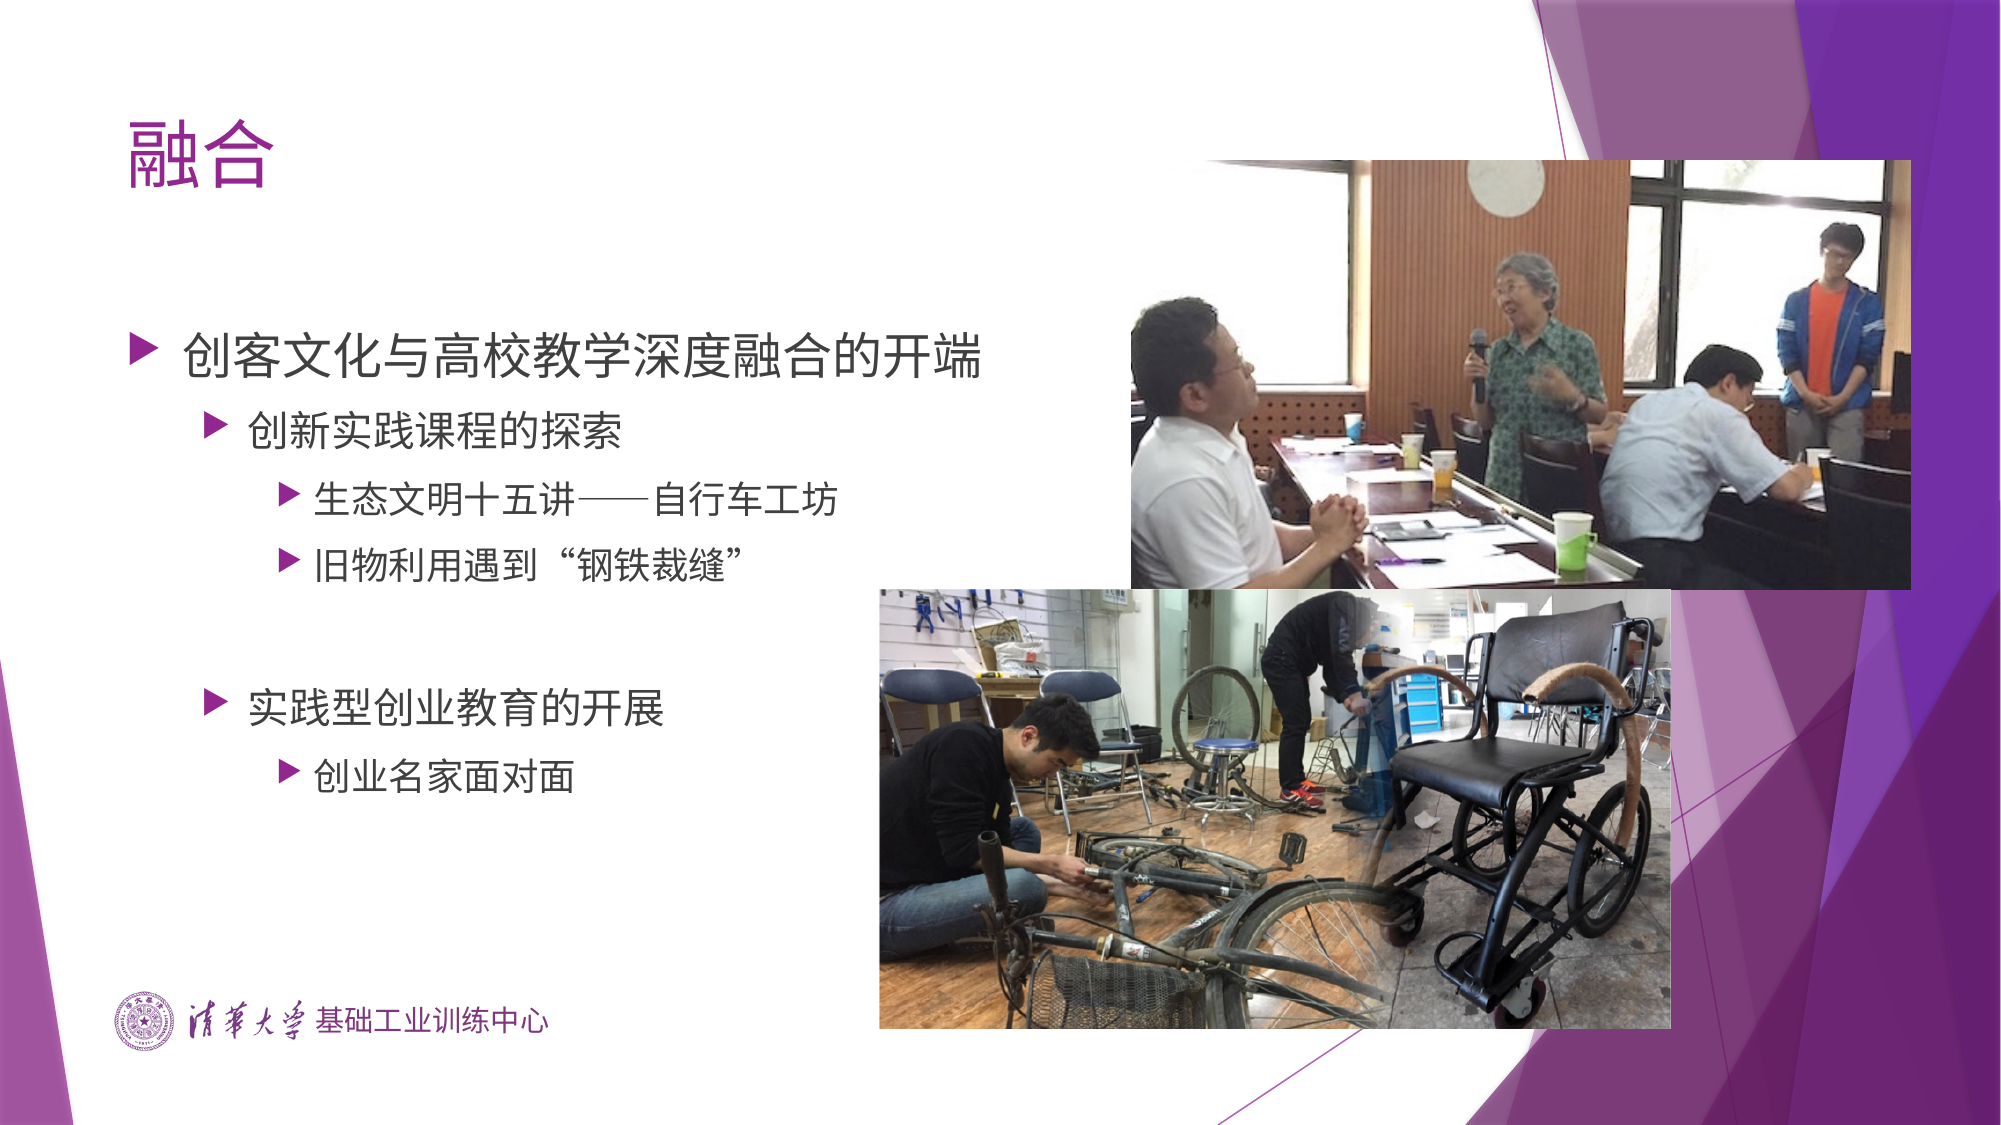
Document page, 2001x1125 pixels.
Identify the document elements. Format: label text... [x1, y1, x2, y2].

list 创客文化与高校教学深度融合的开端 创新实践课程的探索 生态文明十五讲——自行车工坊 旧物利用遇到“钢铁裁缝” 实践型创业教育的开展 创业名家面对面 [111, 316, 1126, 991]
picture [878, 159, 1912, 1030]
title 融合 [111, 99, 1522, 316]
picture [114, 991, 174, 1051]
picture [181, 993, 309, 1047]
